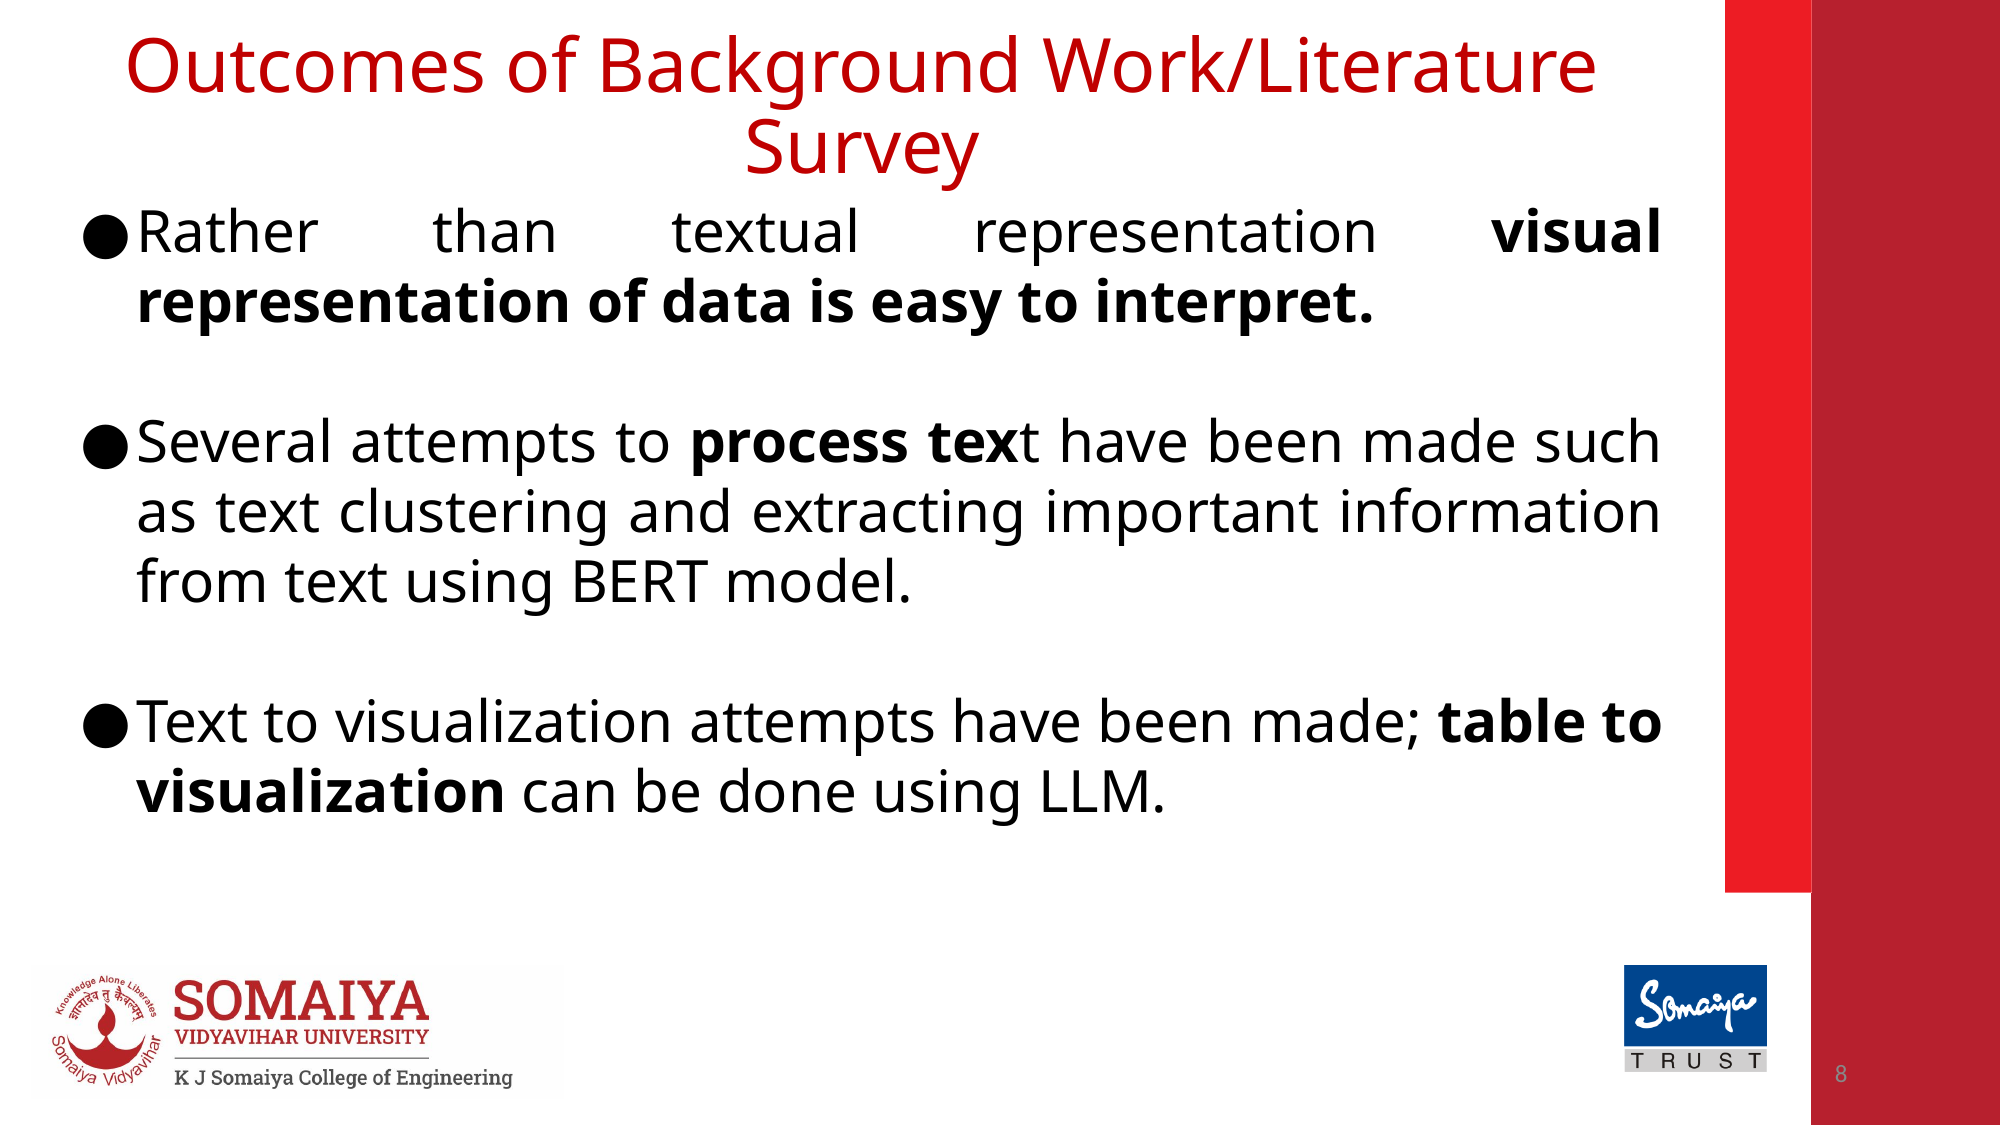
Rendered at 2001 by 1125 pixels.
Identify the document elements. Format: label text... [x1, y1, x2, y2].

picture [1623, 965, 1767, 1073]
slide_number ‹#› [1412, 1042, 1805, 1103]
picture [1724, 0, 2000, 1125]
text_box Rather than textual representation visual representation of data is easy to interpret. Several attempts to process text have been made such as text clustering and extracting important information from text using BERT model. Text to visualization attempts have been made; table to visualization can be done using LLM. [46, 179, 1679, 840]
picture [31, 965, 565, 1100]
title Outcomes of Background Work/Literature Survey [0, 0, 1722, 218]
